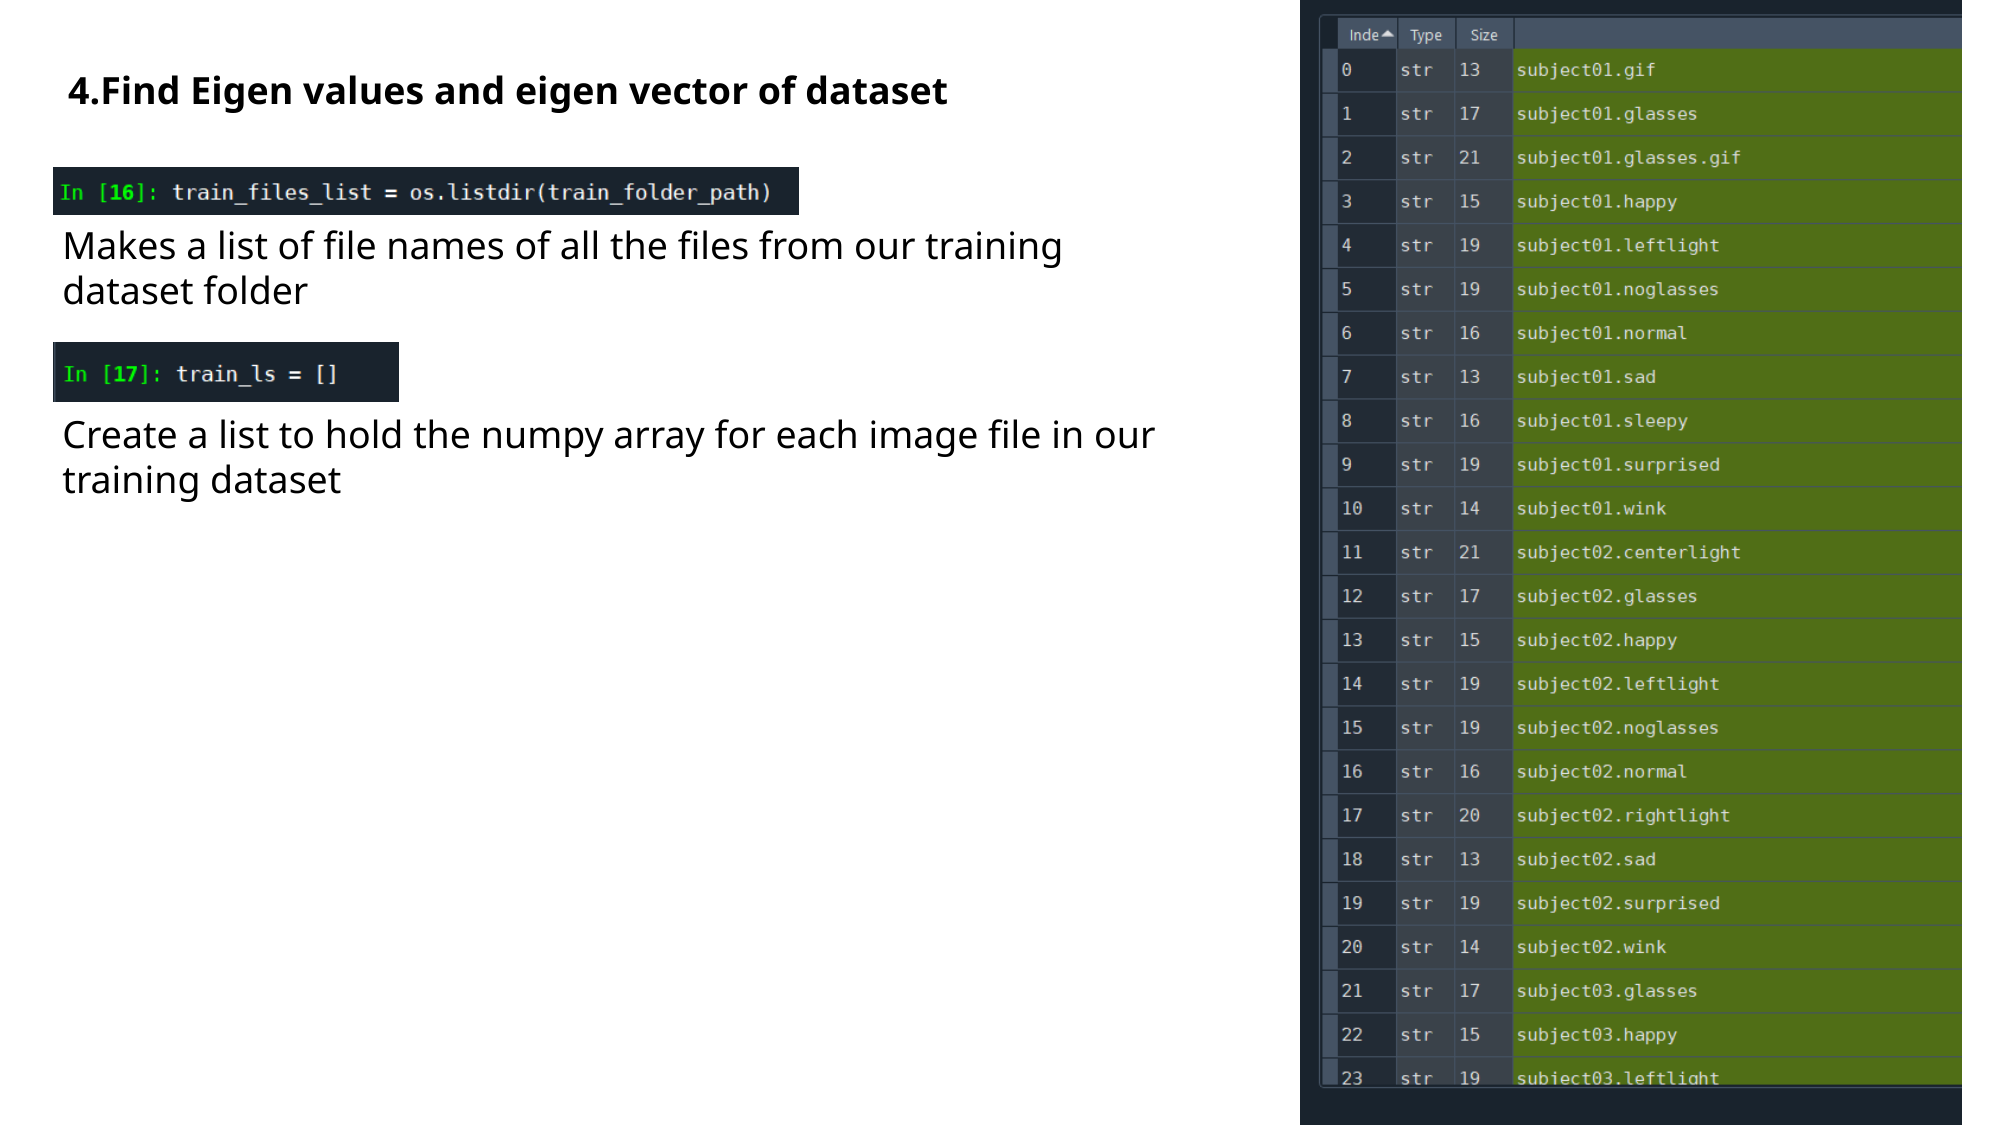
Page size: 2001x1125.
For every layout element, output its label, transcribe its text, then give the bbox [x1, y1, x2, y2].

picture [53, 342, 399, 402]
text_box Create a list to hold the numpy array for each image file in our training dataset [47, 403, 1276, 508]
picture [53, 167, 799, 215]
picture [1300, 0, 1962, 1125]
text_box 4.Find Eigen values and eigen vector of dataset [53, 59, 1054, 120]
text_box Makes a list of file names of all the files from our training dataset folder [47, 214, 1177, 320]
